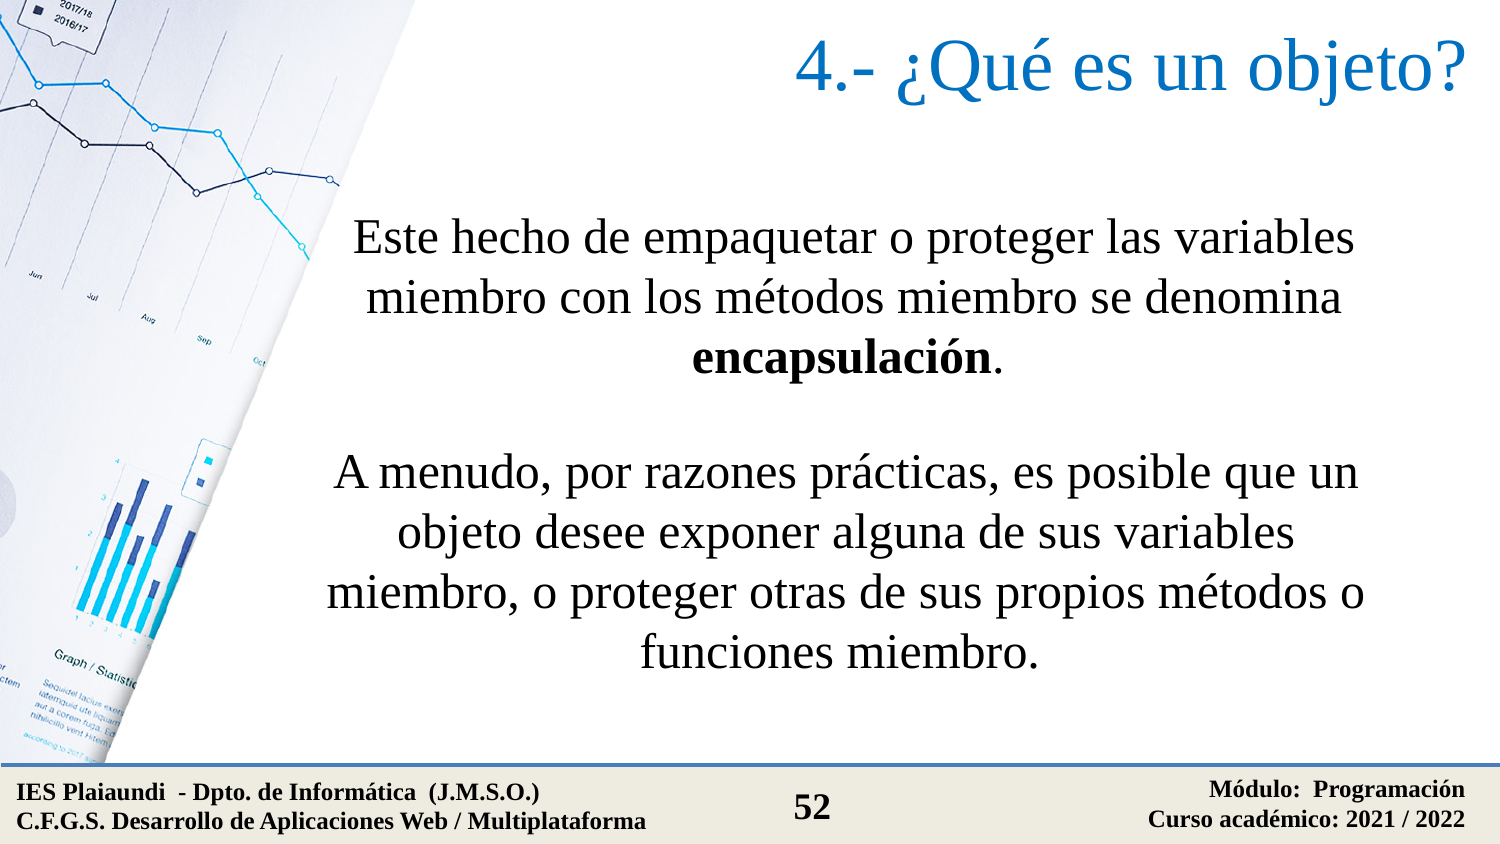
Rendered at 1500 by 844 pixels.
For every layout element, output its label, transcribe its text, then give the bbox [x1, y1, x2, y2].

title 4.- ¿Qué es un objeto? [1, 0, 1500, 122]
picture [0, 0, 1500, 763]
text_box Este hecho de empaquetar o proteger las variables miembro con los métodos miembro se denomina encapsulación. [248, 196, 1460, 392]
text_box A menudo, por razones prácticas, es posible que un objeto desee exponer alguna de sus variables miembro, o proteger otras de sus propios métodos o funciones miembro. [282, 430, 1410, 686]
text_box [1, 764, 1500, 844]
